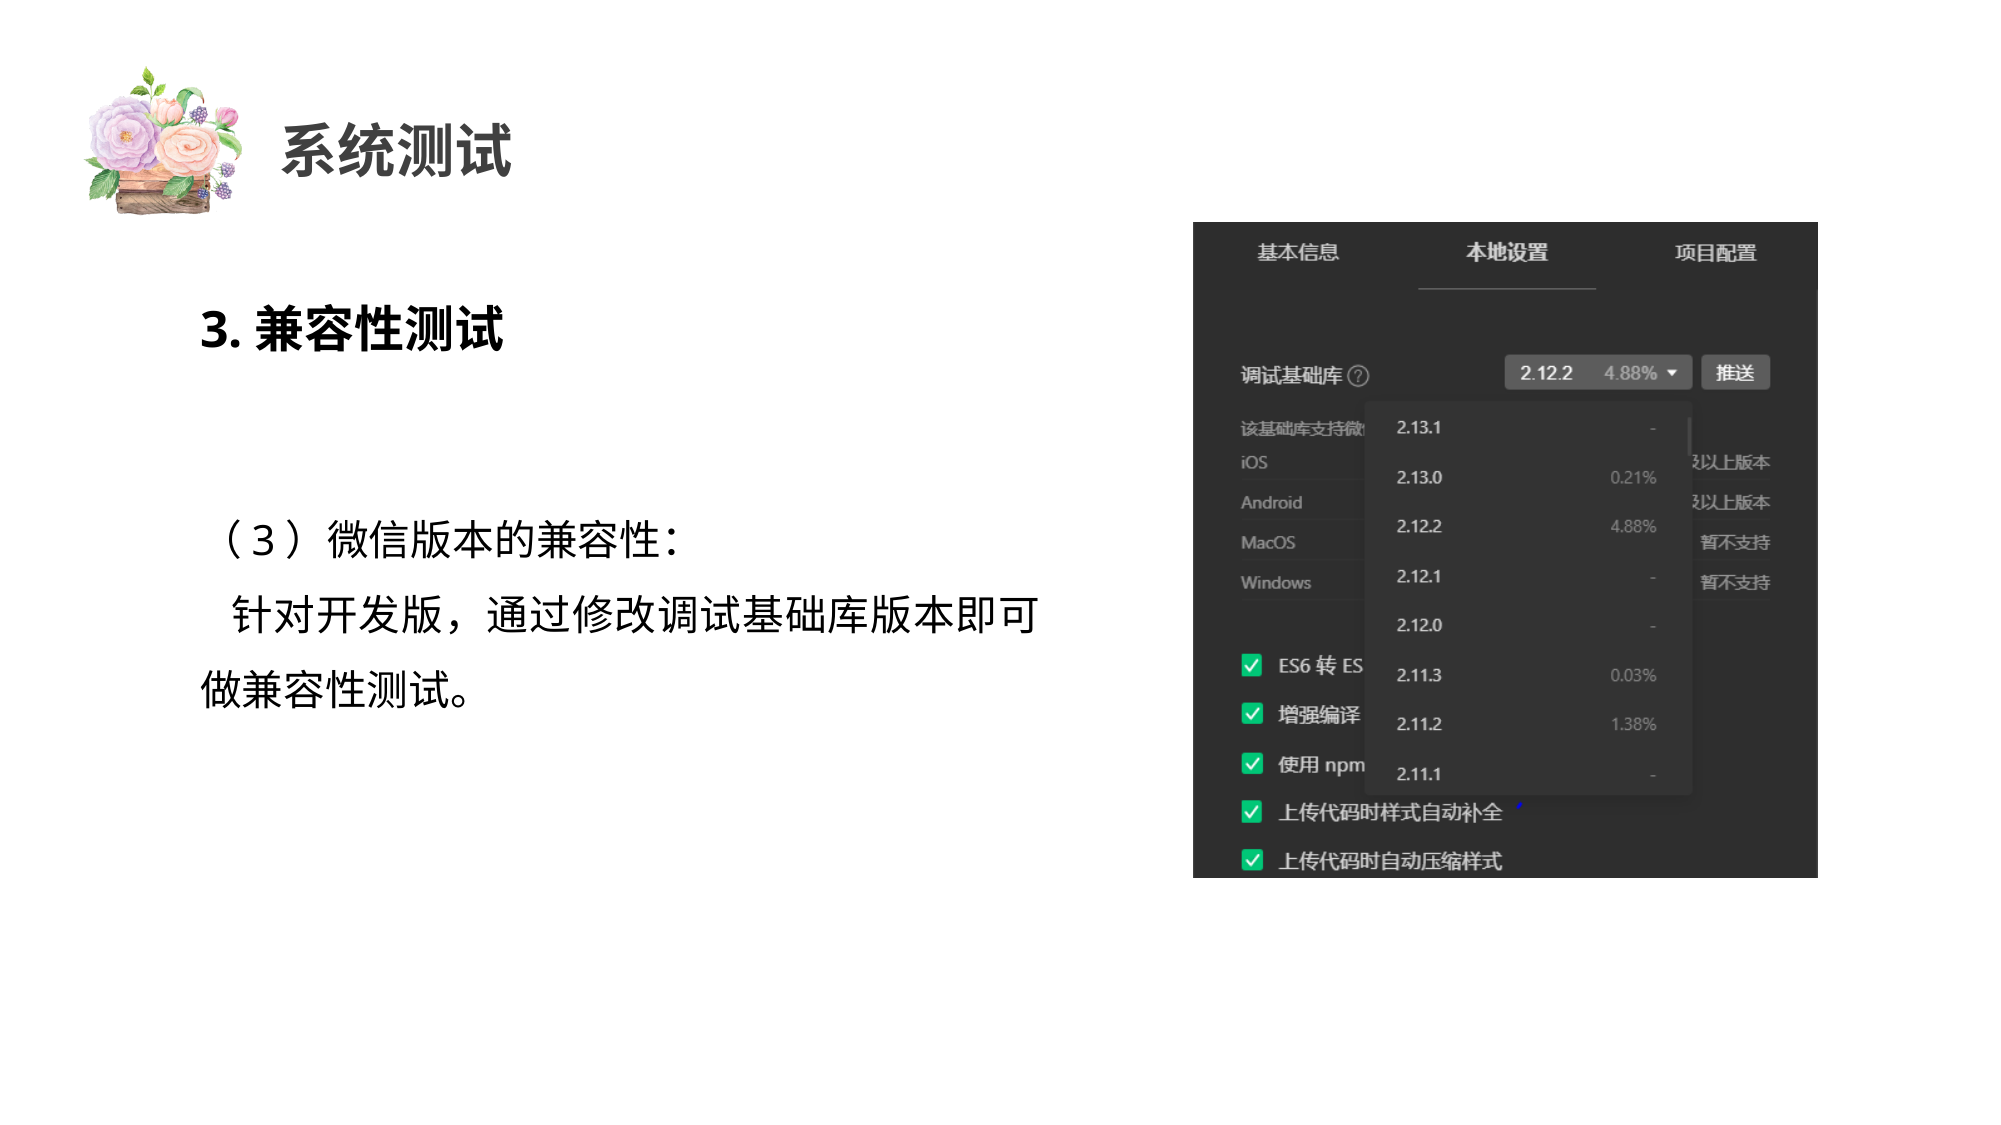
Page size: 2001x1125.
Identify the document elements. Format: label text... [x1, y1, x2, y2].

text_box 3.兼容性测试 [185, 289, 746, 365]
text_box 系统测试 [265, 106, 1496, 192]
picture [64, 49, 265, 250]
picture [1193, 222, 1818, 878]
text_box （3）微信版本的兼容性： 针对开发版，通过修改调试基础库版本即可做兼容性测试。 [185, 481, 1055, 722]
